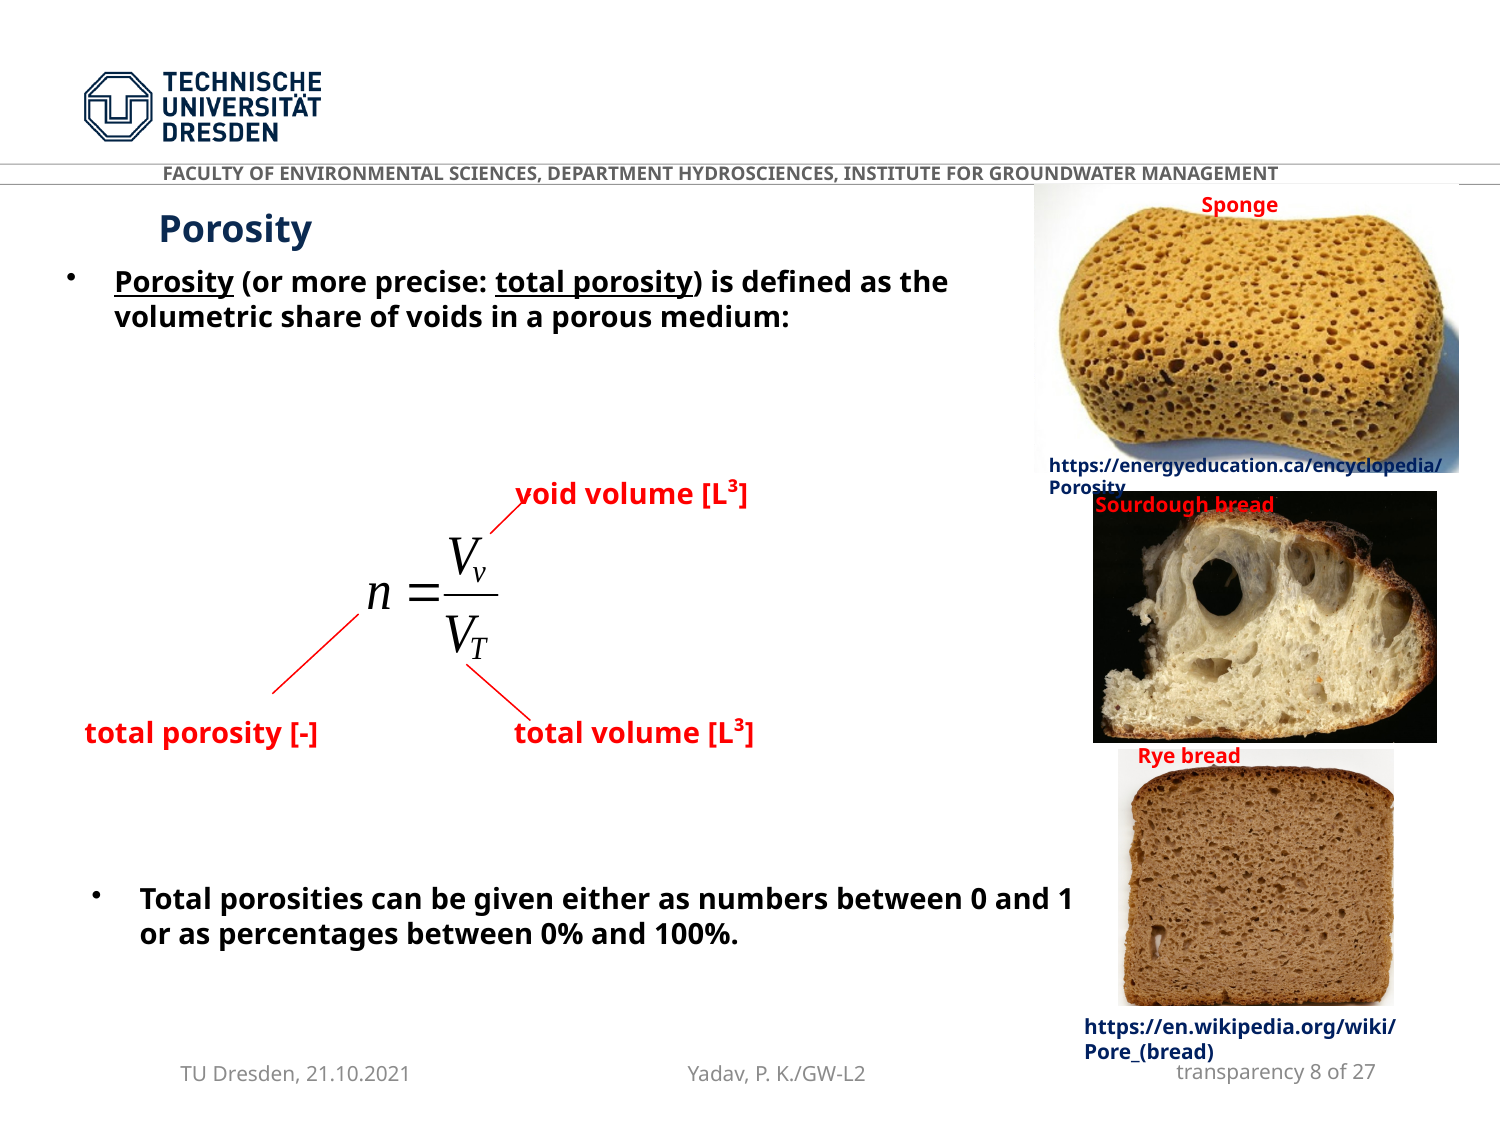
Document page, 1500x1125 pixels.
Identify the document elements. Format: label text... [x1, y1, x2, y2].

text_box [1033, 184, 1488, 1047]
list Porosity [158, 197, 928, 255]
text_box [358, 520, 508, 670]
text_box Total porosities can be given either as numbers between 0 and 1 or as percentages between 0% and 100%. [76, 873, 1028, 958]
text_box total porosity [-] [69, 706, 334, 757]
picture [83, 71, 321, 142]
text_box Porosity (or more precise: total porosity) is defined as the volumetric share of voids in a porous medium: [51, 255, 1028, 341]
text_box void volume [L³] [500, 467, 764, 518]
text_box total volume [L³] [499, 706, 770, 757]
